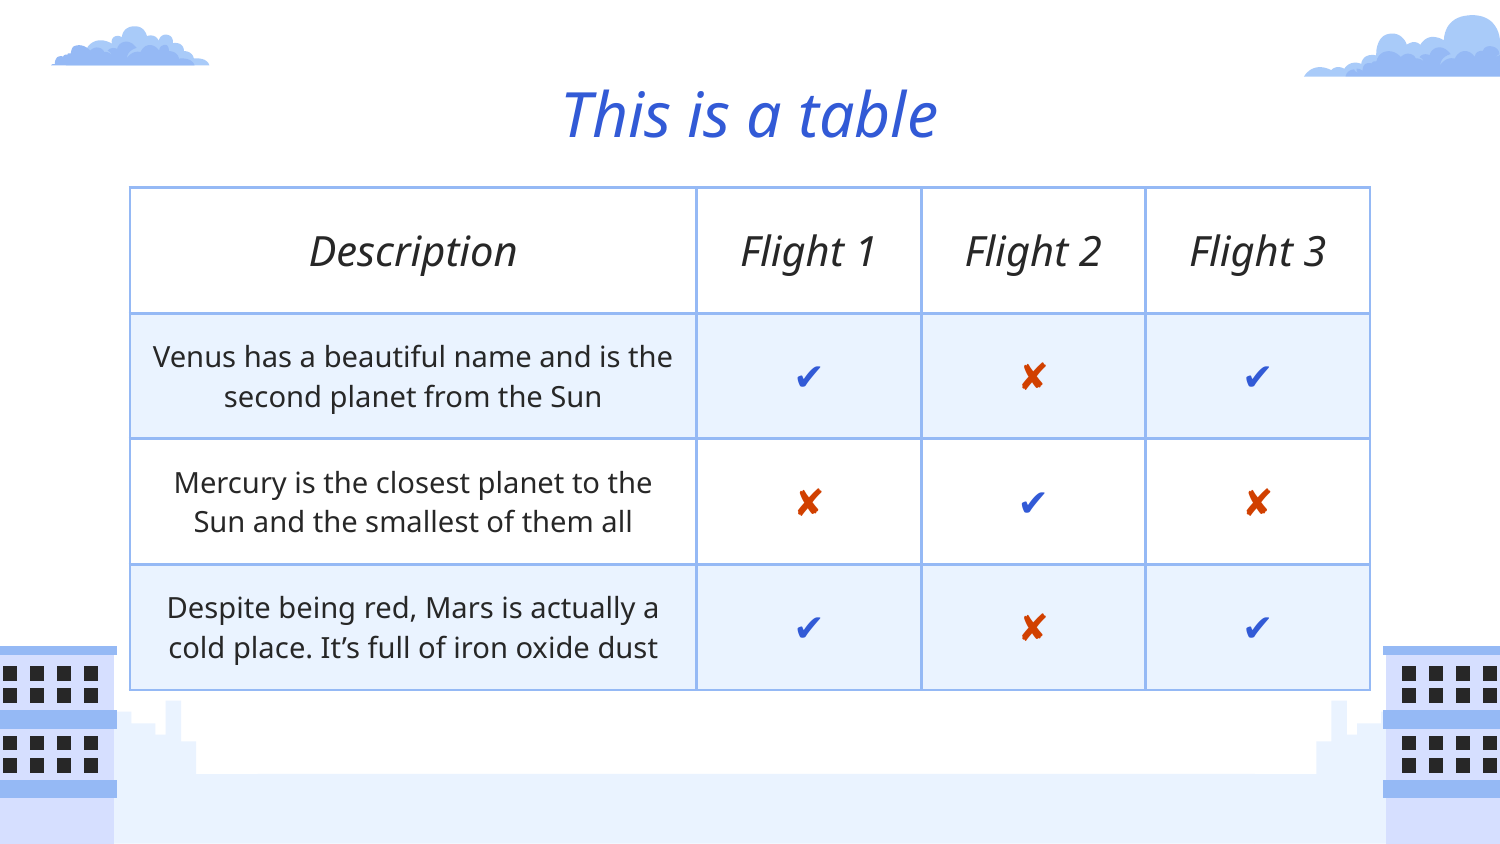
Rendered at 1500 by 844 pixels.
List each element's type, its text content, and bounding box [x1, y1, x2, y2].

table_cell Despite being red, Mars is actually a cold place. It’s full of iron oxide dust [131, 566, 695, 689]
table_header Flight 2 [923, 189, 1144, 312]
table_header Flight 3 [1147, 189, 1369, 312]
table_cell ✘ [1147, 440, 1369, 563]
table_cell ✘ [698, 440, 920, 563]
table_cell Mercury is the closest planet to the Sun and the smallest of them all [131, 440, 695, 563]
table_cell ✔ [923, 440, 1144, 563]
title This is a table [118, 60, 1382, 150]
table_cell ✘ [923, 566, 1144, 689]
table_header Description [131, 189, 695, 312]
table_header Flight 1 [698, 189, 920, 312]
table_cell Venus has a beautiful name and is the second planet from the Sun [131, 315, 695, 437]
table_cell ✘ [923, 315, 1144, 437]
table_cell ✔ [1147, 315, 1369, 437]
table_cell ✔ [698, 566, 920, 689]
table_cell ✔ [1147, 566, 1369, 689]
table_cell ✔ [698, 315, 920, 437]
